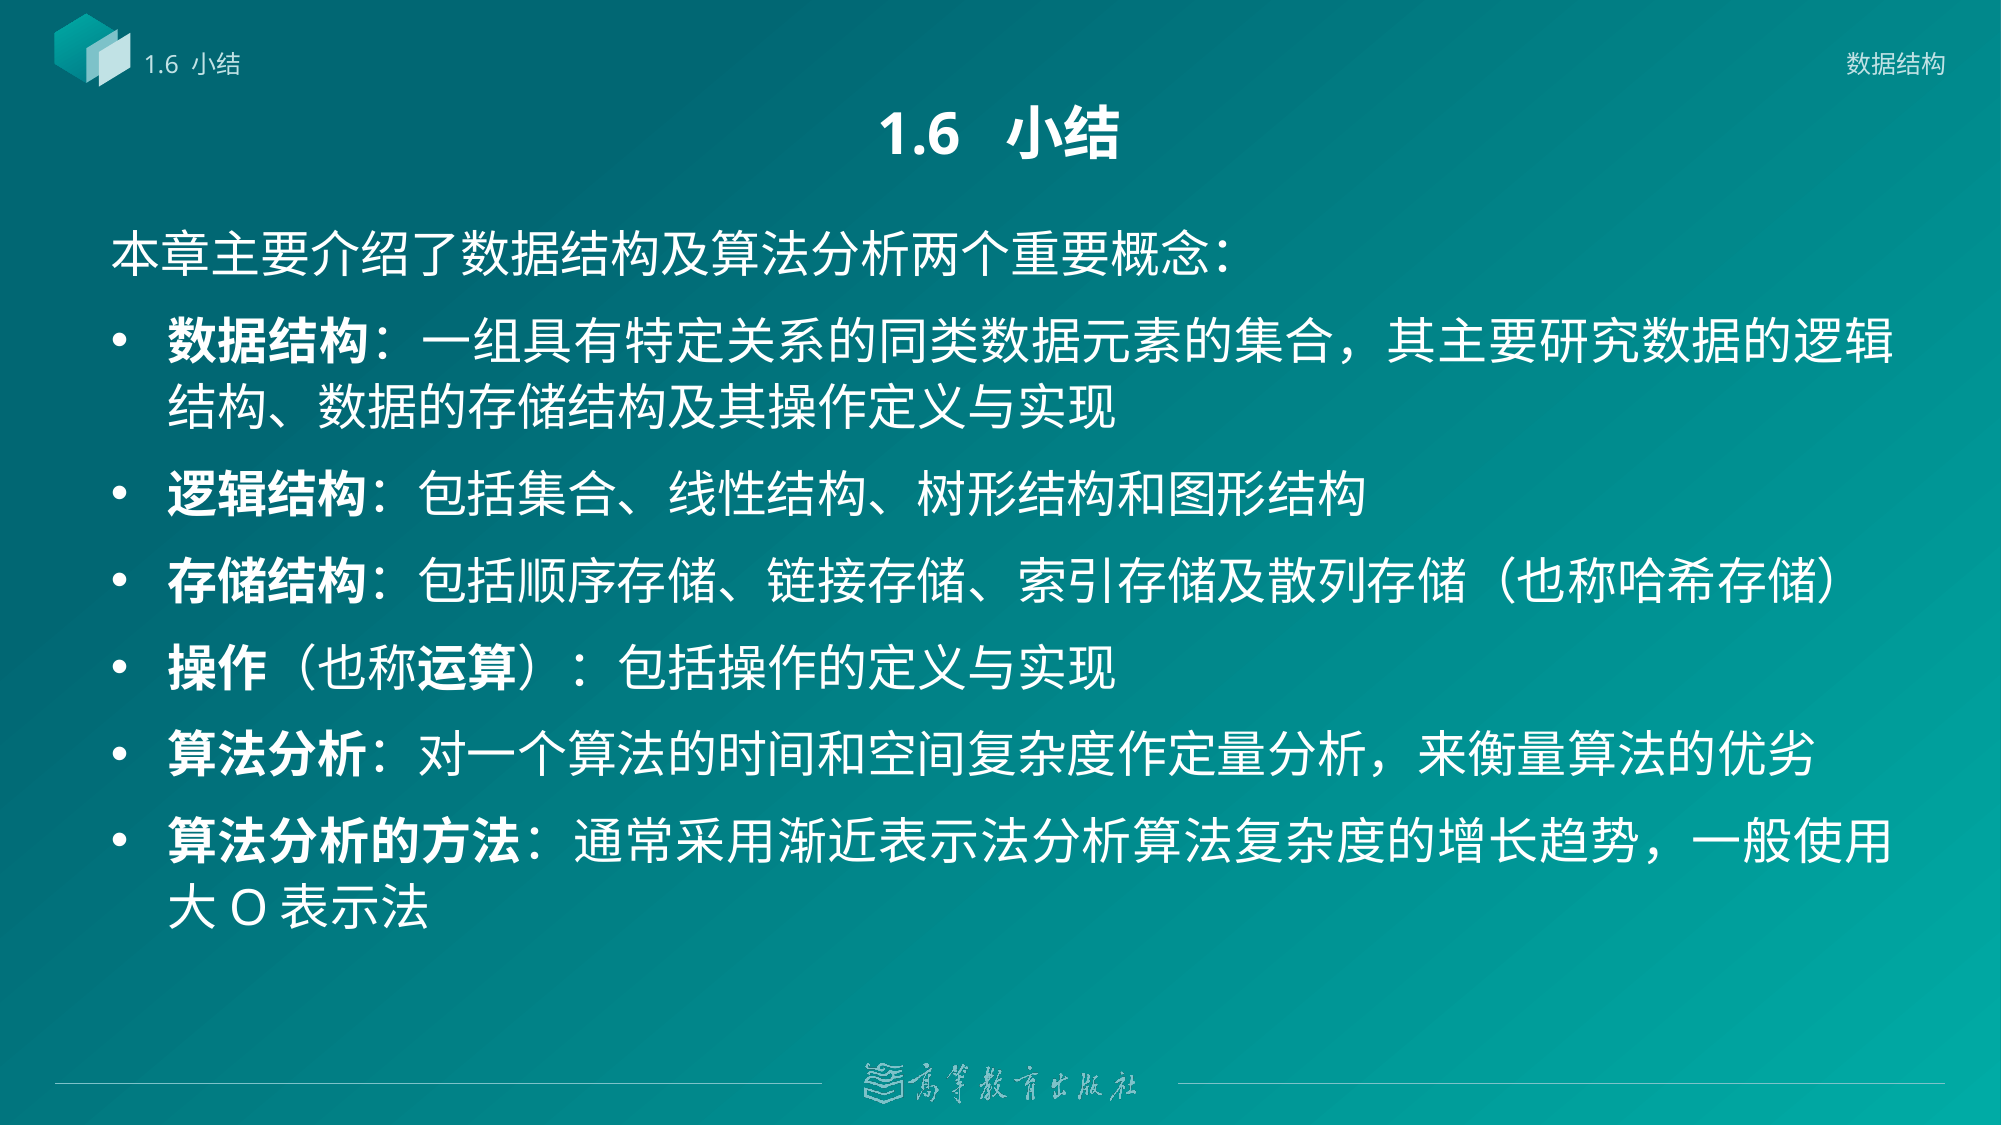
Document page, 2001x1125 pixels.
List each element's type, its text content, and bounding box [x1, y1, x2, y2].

picture [864, 1063, 1136, 1104]
title 1.6 小结 [137, 92, 1863, 178]
list 本章主要介绍了数据结构及算法分析两个重要概念： 数据结构：一组具有特定关系的同类数据元素的集合，其主要研究数据的逻辑结构、数据的存储结构及其操作定义与实现 逻辑结构：包括集合、线性结构、树形结构和图形结构 存储结构：包括顺序存储、链接存储、索引存储及散列存储（也称哈希存储） 操作（也称运算）：包括操作的定义与实现 算法分析：对一个算法的时间和空间复杂度作定量分析，来衡量算法的优劣 算法分析的方法：通常采用渐近表示法分析算法复杂度的增长趋势，一般使用大O表示法 [95, 209, 1910, 1017]
list 数据结构 [1115, 32, 1962, 86]
subtitle 1.6 小结 [128, 44, 927, 99]
